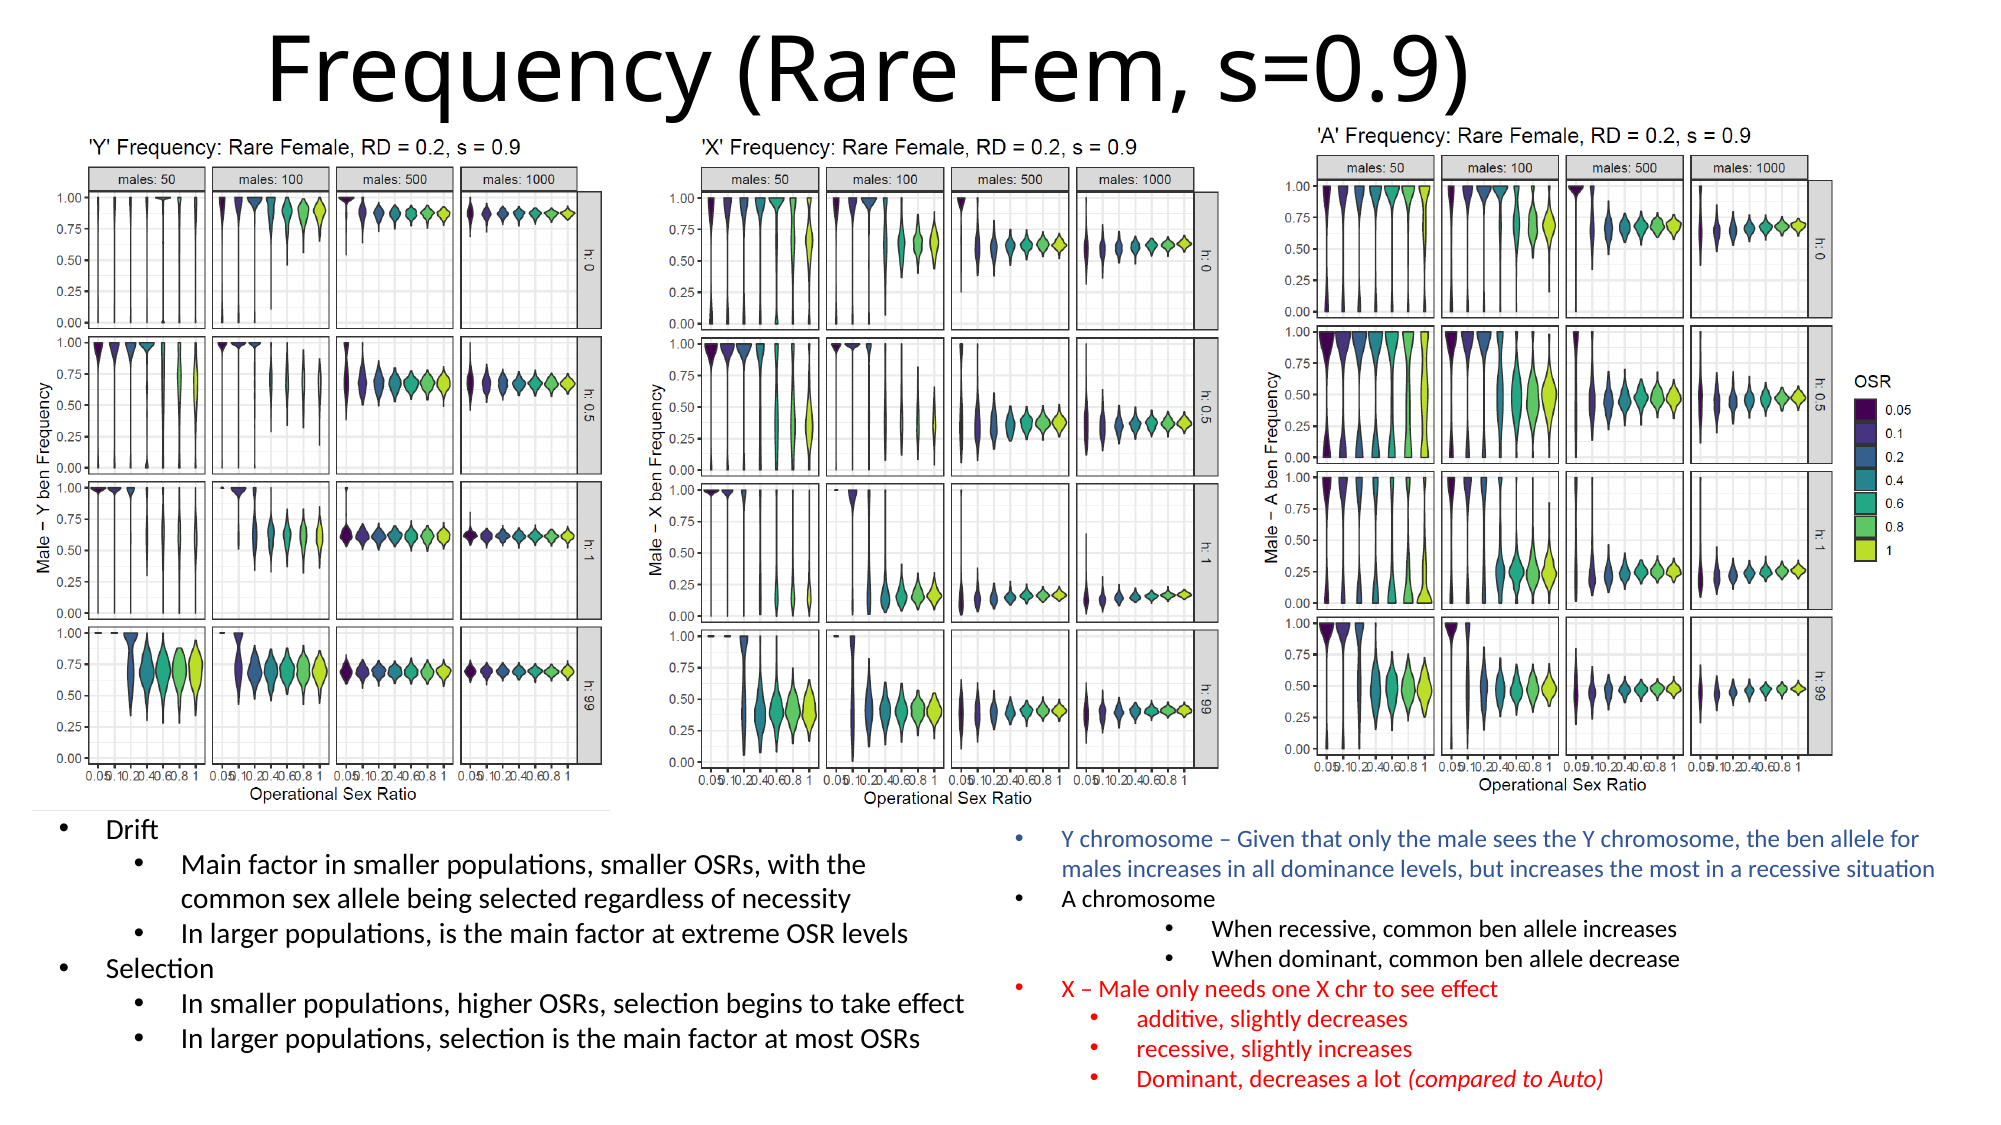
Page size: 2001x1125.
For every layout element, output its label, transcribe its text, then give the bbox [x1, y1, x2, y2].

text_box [32, 121, 1919, 811]
text_box Frequency (Rare Fem, s=0.9) [249, 0, 1750, 121]
text_box Y chromosome – Given that only the male sees the Y chromosome, the ben allele for males increases in all dominance levels, but increases the most in a recessive situation A chromosome When recessive, common ben allele increases When dominant, common ben allele decrease X – Male only needs one X chr to see effect additive, slightly decreases recessive, slightly increases Dominant, decreases a lot (compared to Auto) [999, 815, 2000, 1100]
text_box Drift Main factor in smaller populations, smaller OSRs, with the common sex allele being selected regardless of necessity In larger populations, is the main factor at extreme OSR levels Selection In smaller populations, higher OSRs, selection begins to take effect In larger populations, selection is the main factor at most OSRs [44, 811, 989, 1062]
